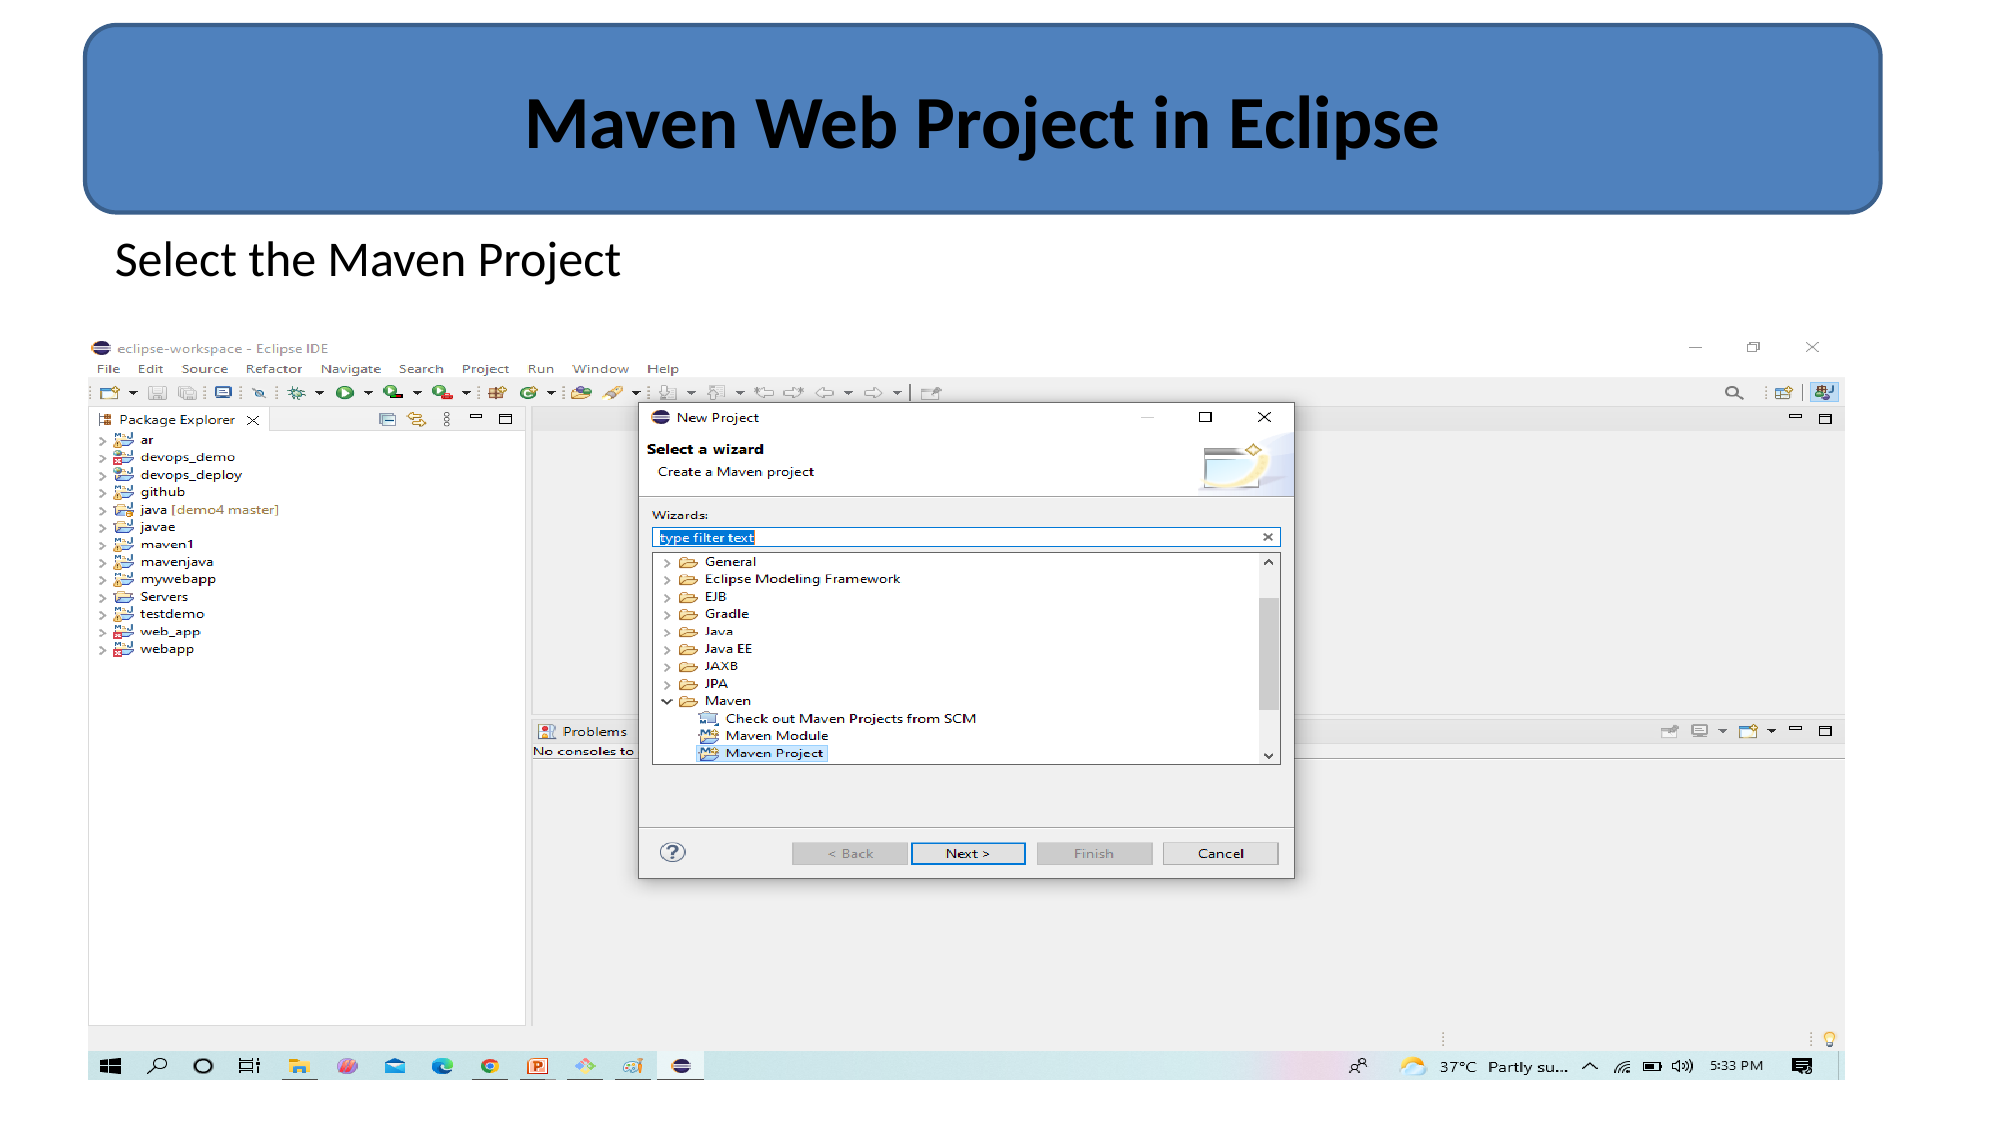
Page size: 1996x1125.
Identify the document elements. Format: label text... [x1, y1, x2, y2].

title Select the Maven Project [99, 212, 1896, 300]
text_box Maven Web Project in Eclipse [82, 22, 1883, 215]
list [87, 337, 1845, 1081]
